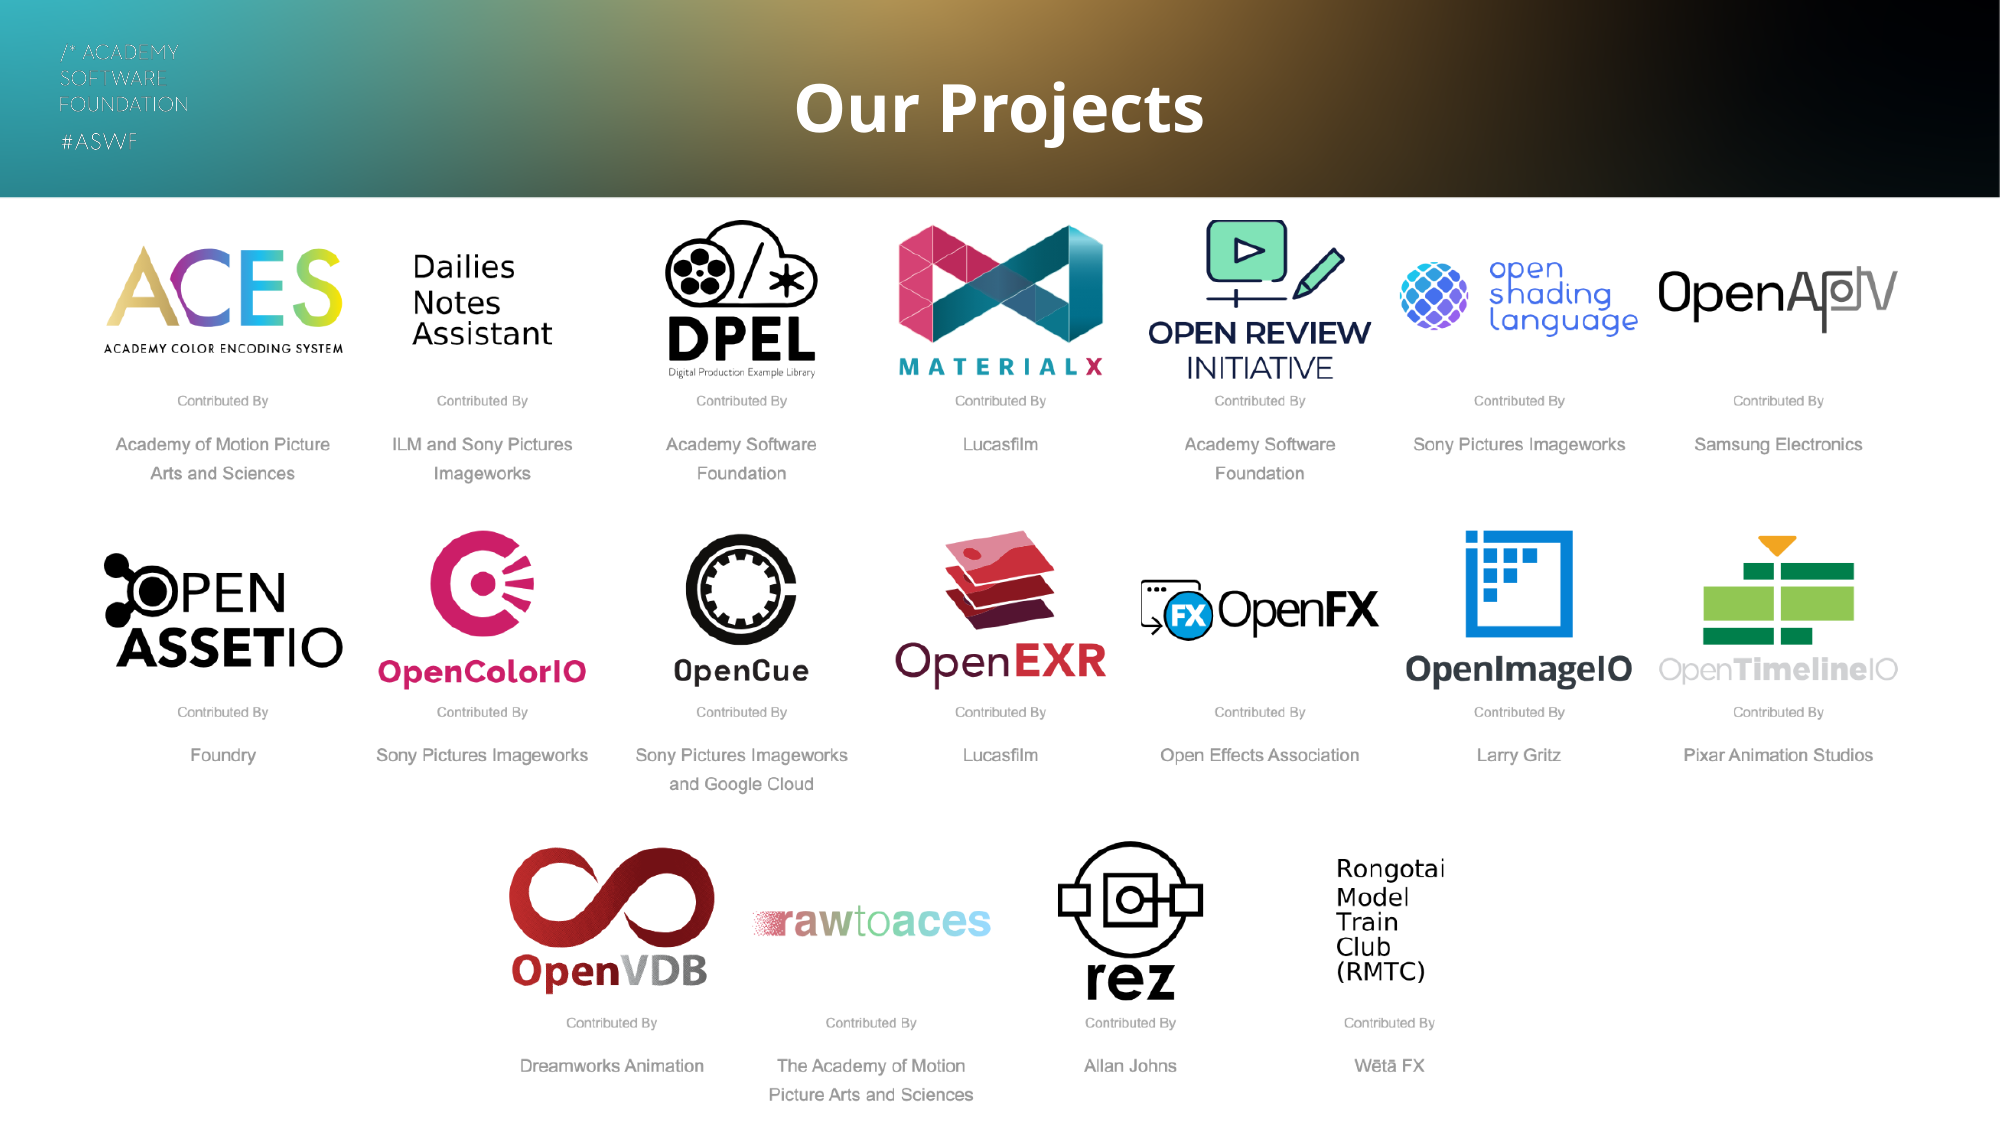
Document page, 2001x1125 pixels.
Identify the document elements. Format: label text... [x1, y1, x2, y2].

picture [0, 0, 2001, 1125]
title Our Projects [244, 59, 1756, 161]
